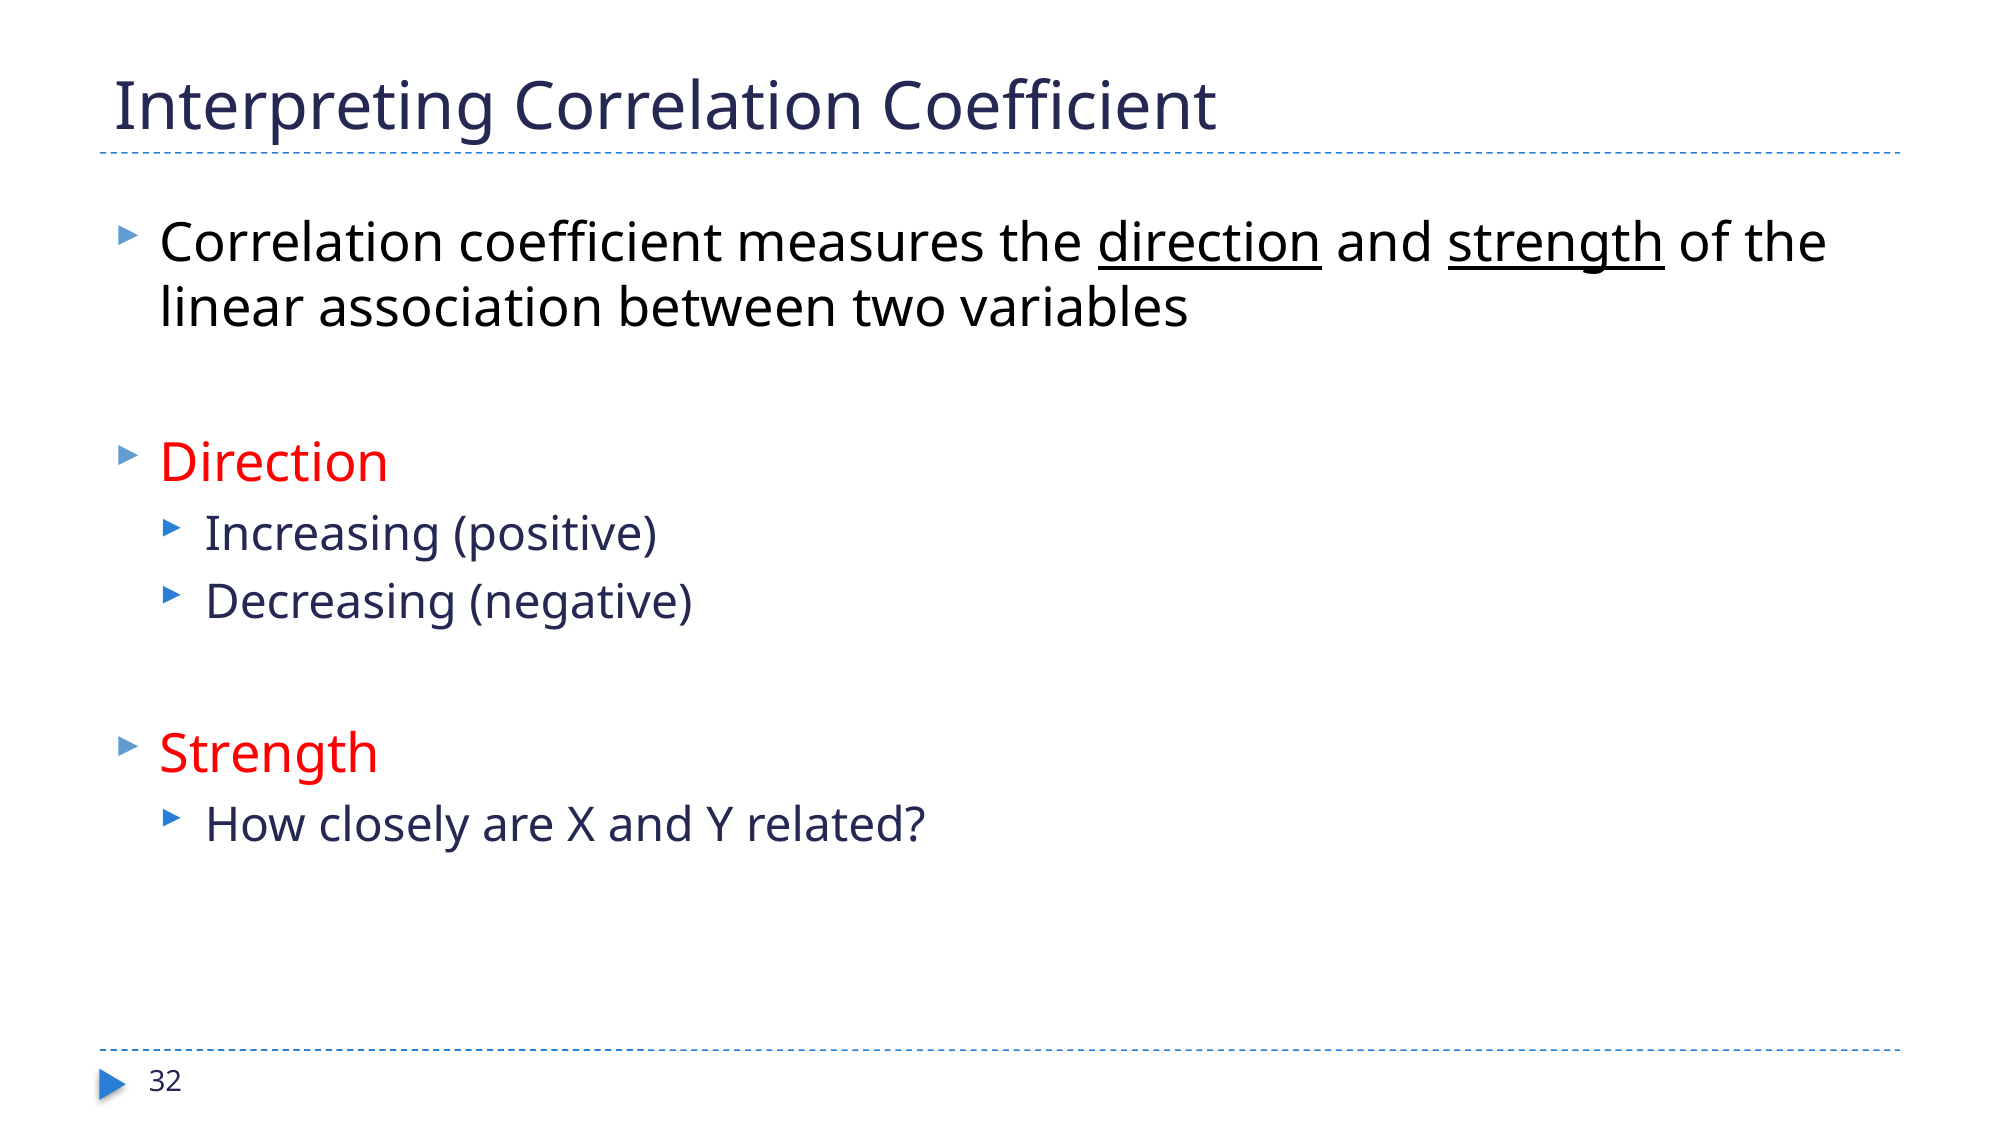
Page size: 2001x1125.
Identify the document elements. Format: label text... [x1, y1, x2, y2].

list Correlation coefficient measures the direction and strength of the linear association between two variables Direction Increasing (positive) Decreasing (negative) Strength How closely are X and Y related? [99, 200, 1900, 1010]
slide_number 32 [133, 1055, 568, 1103]
title Interpreting Correlation Coefficient [99, 24, 1900, 151]
